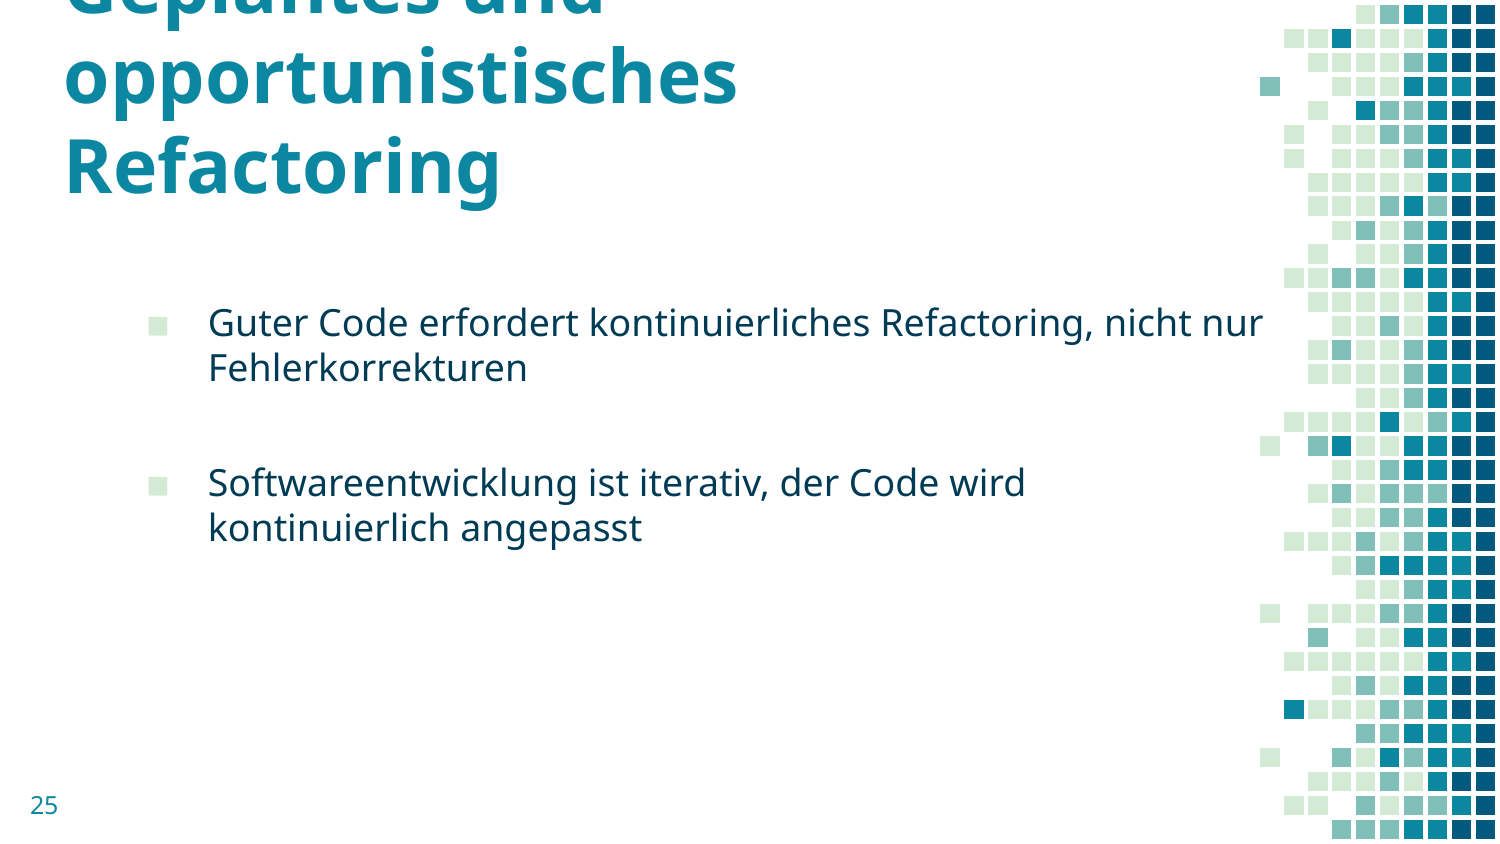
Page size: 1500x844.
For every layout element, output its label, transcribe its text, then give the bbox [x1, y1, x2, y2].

list Guter Code erfordert kontinuierliches Refactoring, nicht nur Fehlerkorrekturen Softwareentwicklung ist iterativ, der Code wird kontinuierlich angepasst [117, 284, 1281, 774]
title Geplantes und opportunistisches Refactoring [49, 20, 1159, 224]
slide_number 25 [15, 774, 105, 839]
